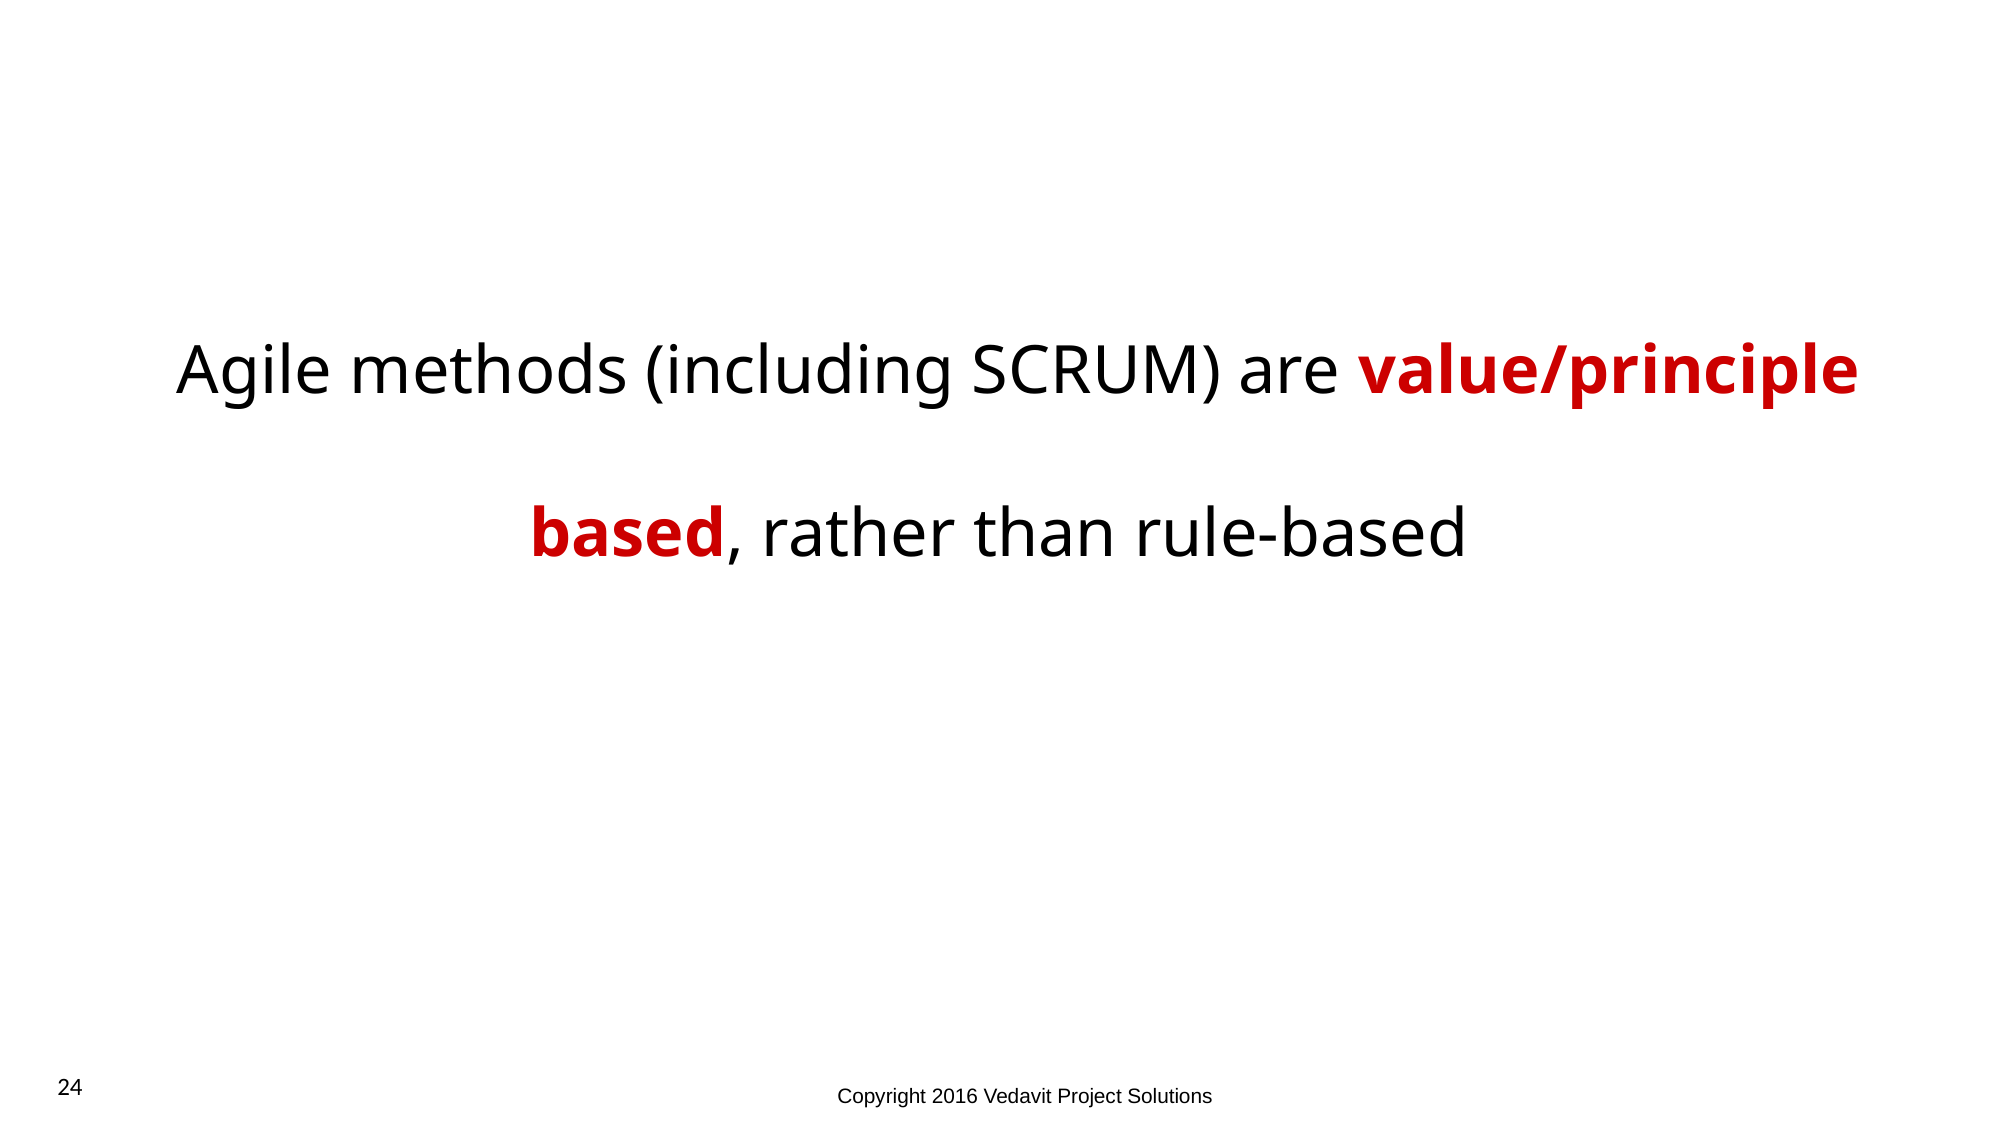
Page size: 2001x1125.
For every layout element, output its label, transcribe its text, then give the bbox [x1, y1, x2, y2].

list Agile methods (including SCRUM) are value/principle based, rather than rule-based [87, 137, 1950, 1031]
slide_number 24 [3, 1055, 137, 1116]
